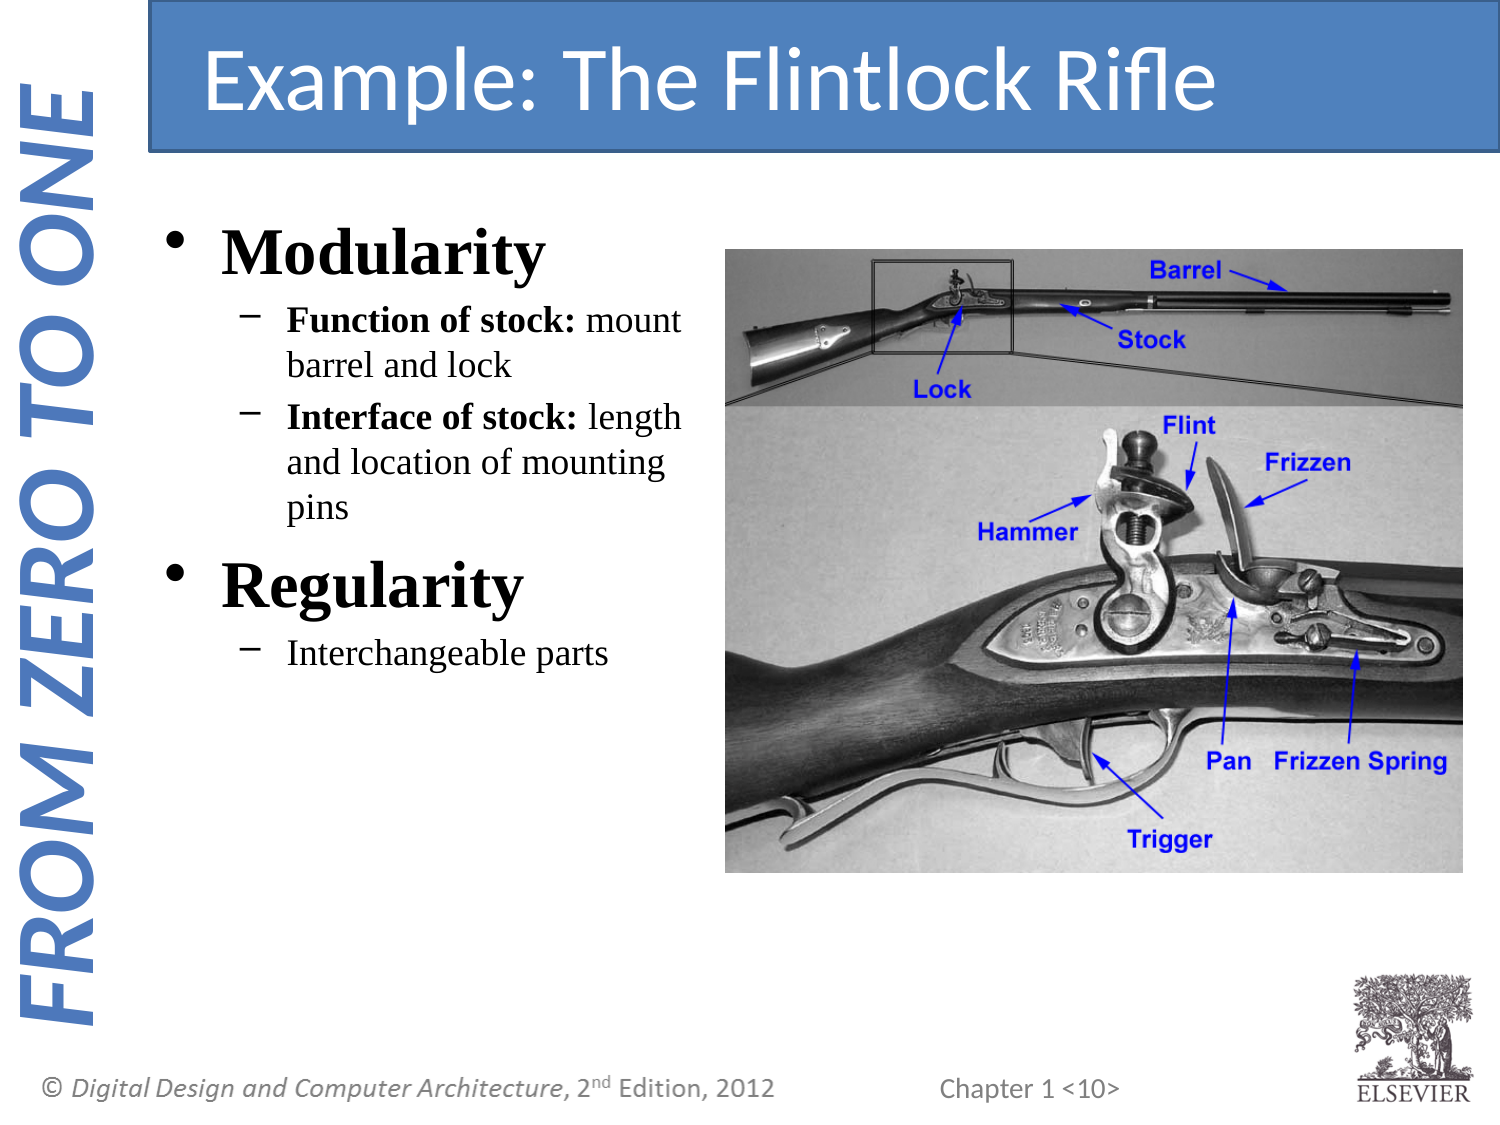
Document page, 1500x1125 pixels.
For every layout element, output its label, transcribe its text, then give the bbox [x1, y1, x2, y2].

picture [0, 0, 1500, 1125]
text_box Example: The Flintlock Rifle [187, 11, 1488, 136]
text_box Modularity Function of stock: mount barrel and lock Interface of stock: length and location of mounting pins Regularity Interchangeable parts [150, 200, 713, 1050]
text_box [87, 174, 1413, 1025]
